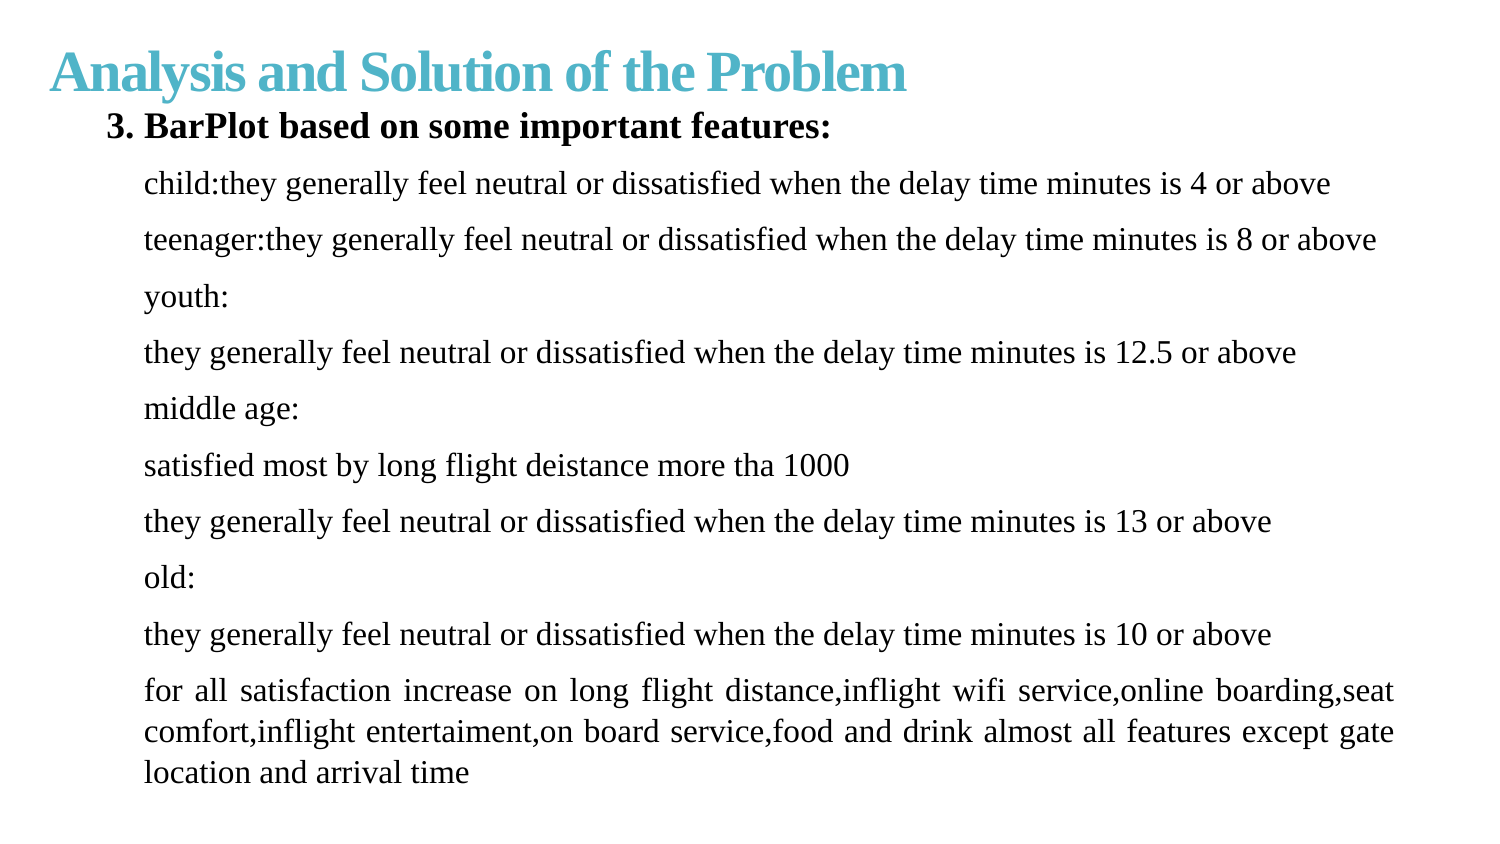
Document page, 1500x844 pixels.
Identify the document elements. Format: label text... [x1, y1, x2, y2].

title Analysis and Solution of the Problem [34, 38, 1138, 118]
text_box child:they generally feel neutral or dissatisfied when the delay time minutes is 4 or above teenager:they generally feel neutral or dissatisfied when the delay time minutes is 8 or above youth: they generally feel neutral or dissatisfied when the delay time minutes is 12.5 or above middle age: satisfied most by long flight deistance more tha 1000 they generally feel neutral or dissatisfied when the delay time minutes is 13 or above old: they generally feel neutral or dissatisfied when the delay time minutes is 10 or above for all satisfaction increase on long flight distance,inflight wifi service,online boarding,seat comfort,inflight entertaiment,on board service,food and drink almost all features except gate location and arrival time [85, 152, 1412, 844]
text_box 3. BarPlot based on some important features: [91, 92, 848, 152]
